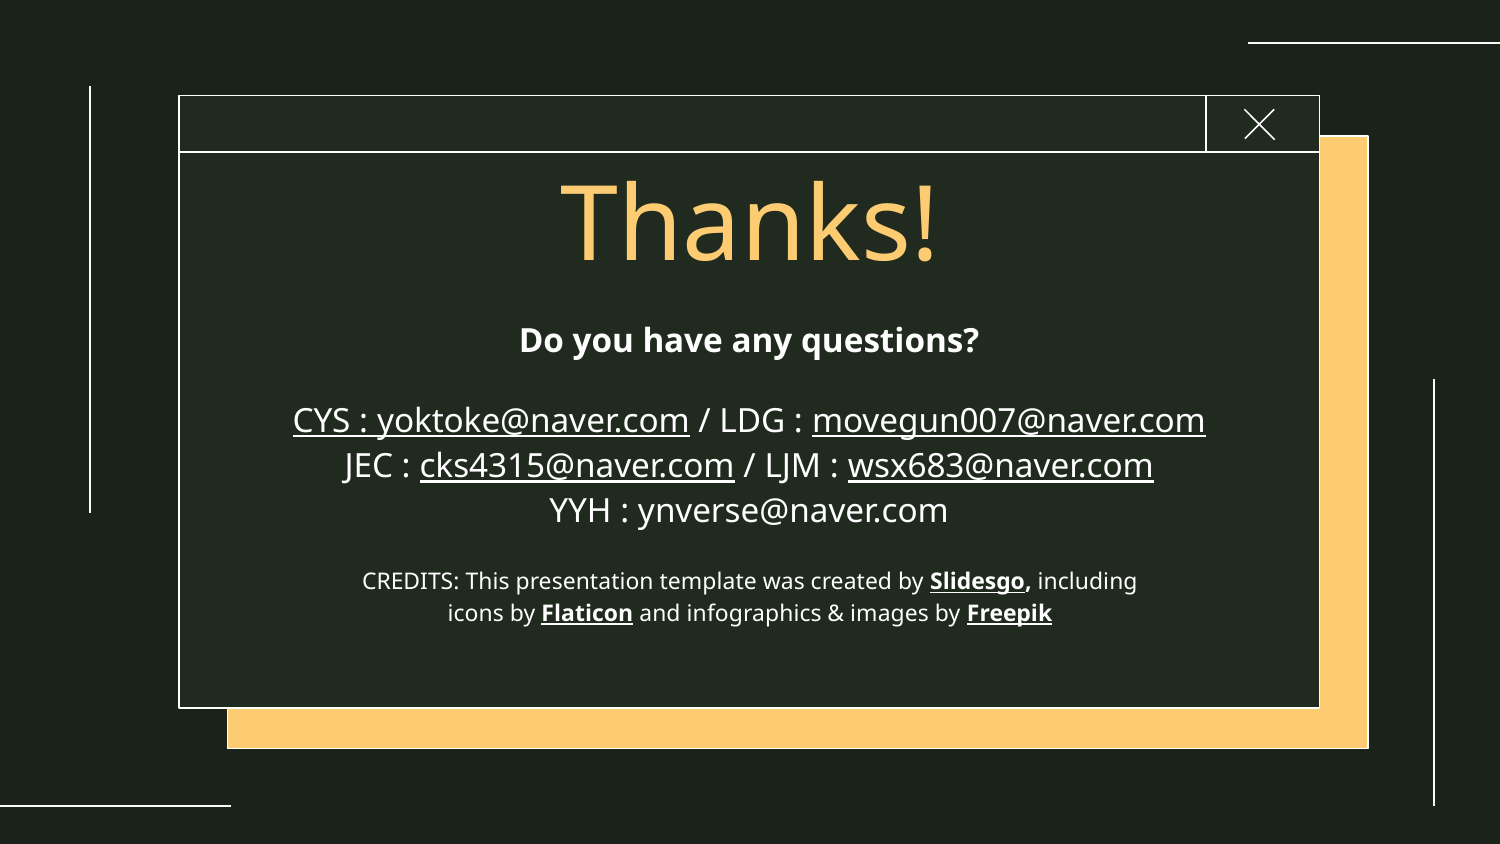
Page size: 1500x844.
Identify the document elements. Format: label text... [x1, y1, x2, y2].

subtitle Do you have any questions? CYS : yoktoke@naver.com / LDG : movegun007@naver.com JEC : cks4315@naver.com / LJM : wsx683@naver.com YYH : ynverse@naver.com [203, 335, 1296, 513]
title Thanks! [367, 159, 1133, 279]
